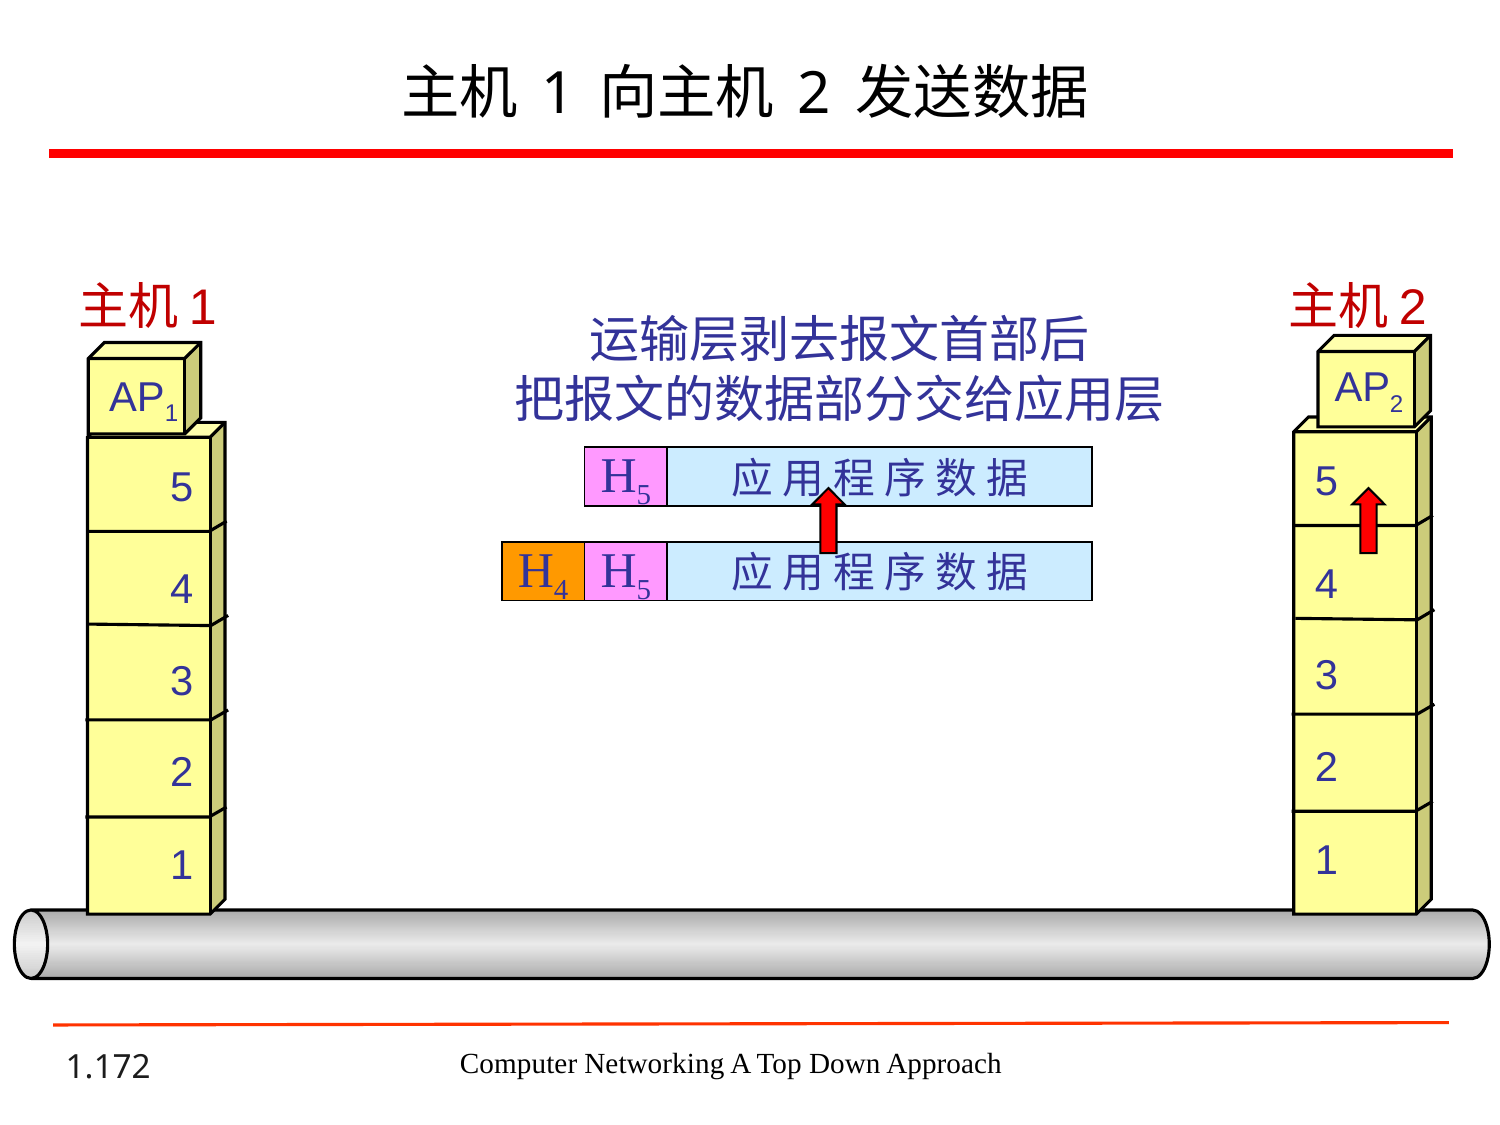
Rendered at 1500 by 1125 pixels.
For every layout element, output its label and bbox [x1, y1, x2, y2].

text_box [14, 910, 48, 978]
text_box [499, 300, 1180, 435]
title [51, 33, 1452, 148]
text_box [14, 267, 1490, 979]
